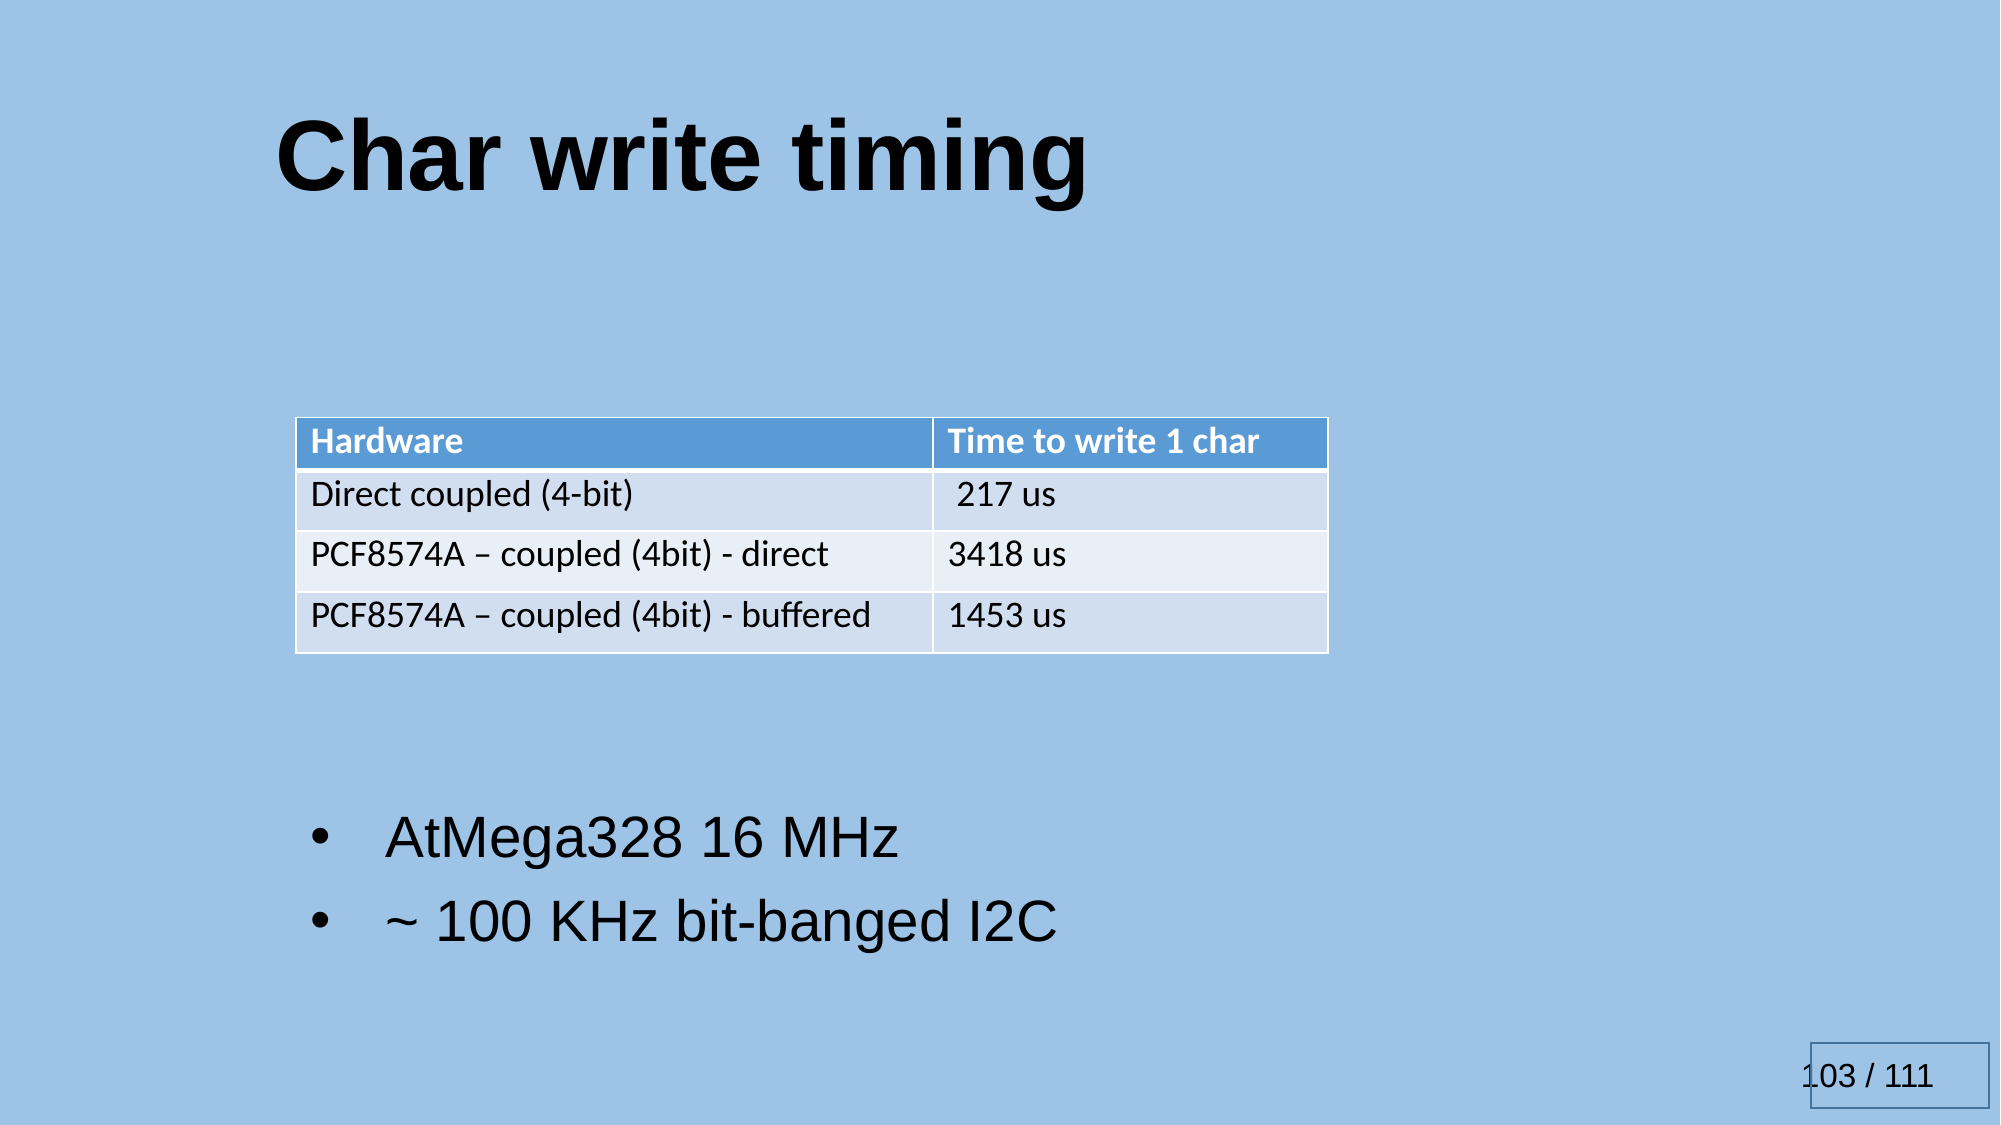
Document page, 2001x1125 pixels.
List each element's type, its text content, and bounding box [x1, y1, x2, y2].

table_cell Direct coupled (4-bit) [297, 473, 932, 530]
text_box AtMega328 16 MHz ~ 100 KHz bit-banged I2C [295, 709, 1345, 1064]
table_cell PCF8574A – coupled (4bit) - buffered [297, 593, 932, 652]
table_header Time to write 1 char [934, 418, 1327, 468]
table_cell 217 us [934, 473, 1327, 530]
table_cell PCF8574A – coupled (4bit) - direct [297, 532, 932, 591]
subtitle Char write timing [0, 96, 1677, 369]
table_cell 1453 us [934, 593, 1327, 652]
table_cell 3418 us [934, 532, 1327, 591]
table_header Hardware [297, 418, 932, 468]
